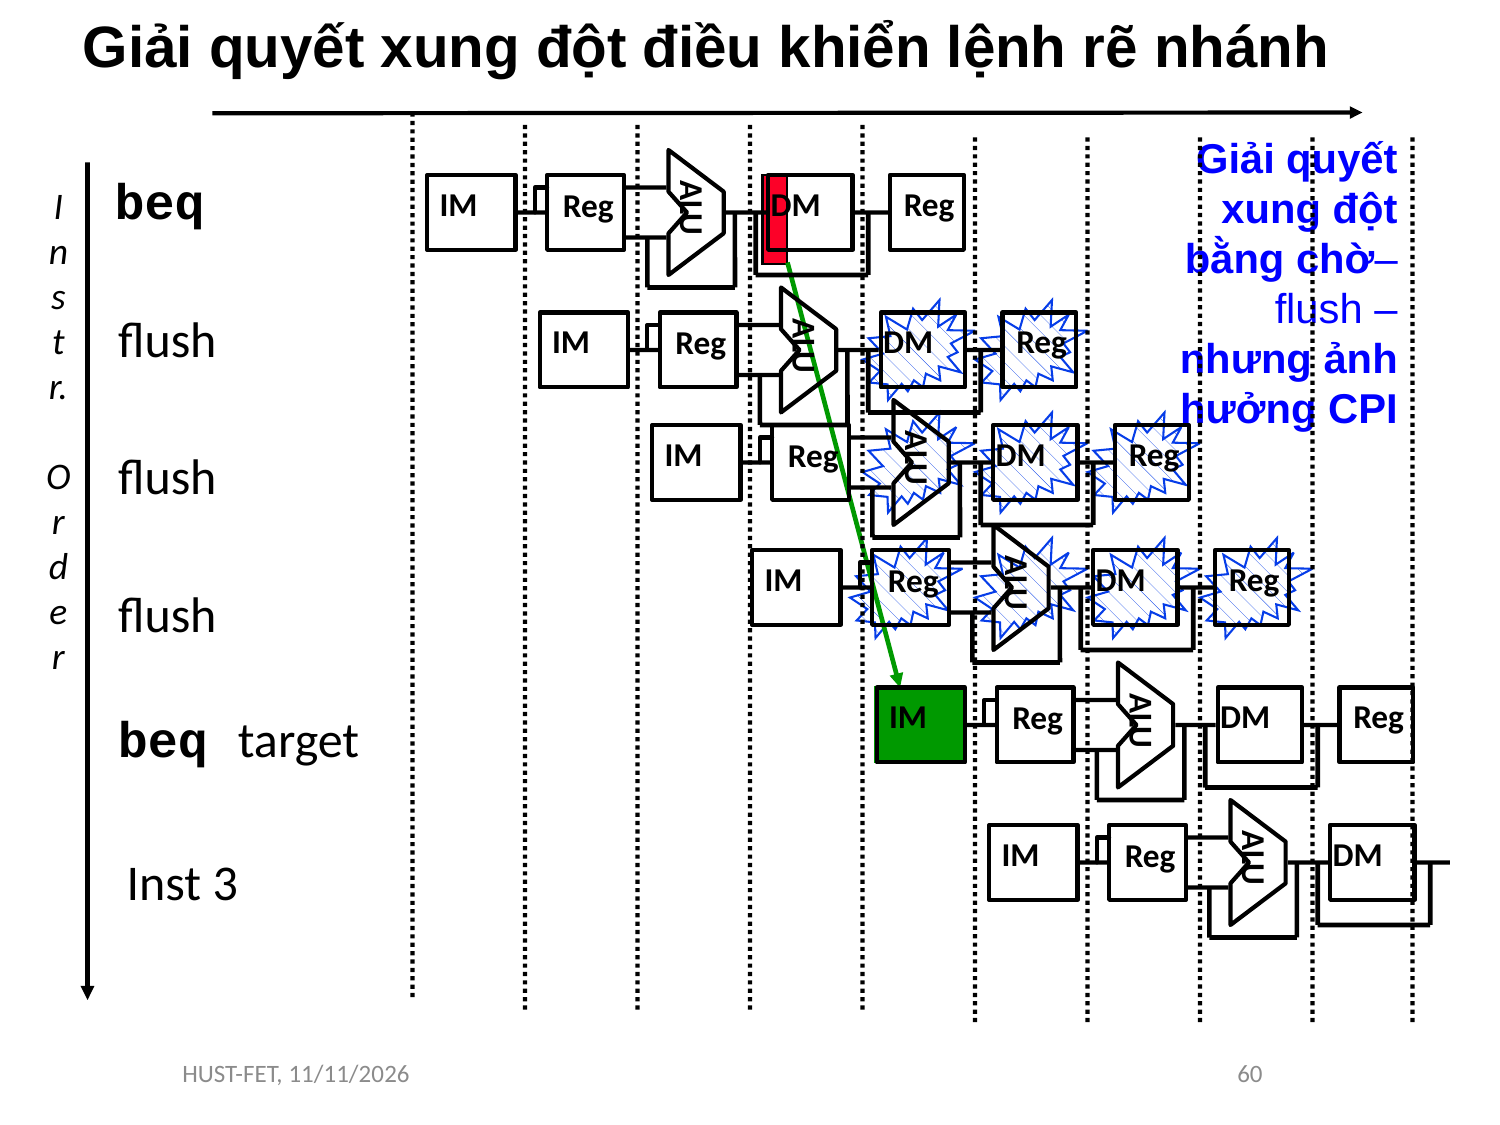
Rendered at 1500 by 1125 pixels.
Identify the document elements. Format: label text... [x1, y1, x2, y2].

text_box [537, 287, 1089, 426]
text_box beq [99, 162, 220, 237]
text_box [649, 399, 1201, 538]
text_box [413, 106, 1363, 119]
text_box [93, 662, 1451, 938]
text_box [749, 524, 1301, 663]
text_box I n s t r. O r d e r [31, 175, 86, 685]
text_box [1305, 537, 1313, 651]
text_box Giải quyết xung đột bằng chờ– flush – nhưng ảnh hưởng CPI [1137, 124, 1413, 440]
text_box [81, 162, 94, 1000]
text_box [424, 149, 976, 288]
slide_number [75, 1042, 425, 1103]
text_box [99, 412, 644, 513]
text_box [99, 537, 744, 651]
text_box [99, 299, 532, 401]
slide_number 60 [1074, 1042, 1425, 1103]
title Giải quyết xung đột điều khiển lệnh rẽ nhánh [62, 0, 1350, 138]
